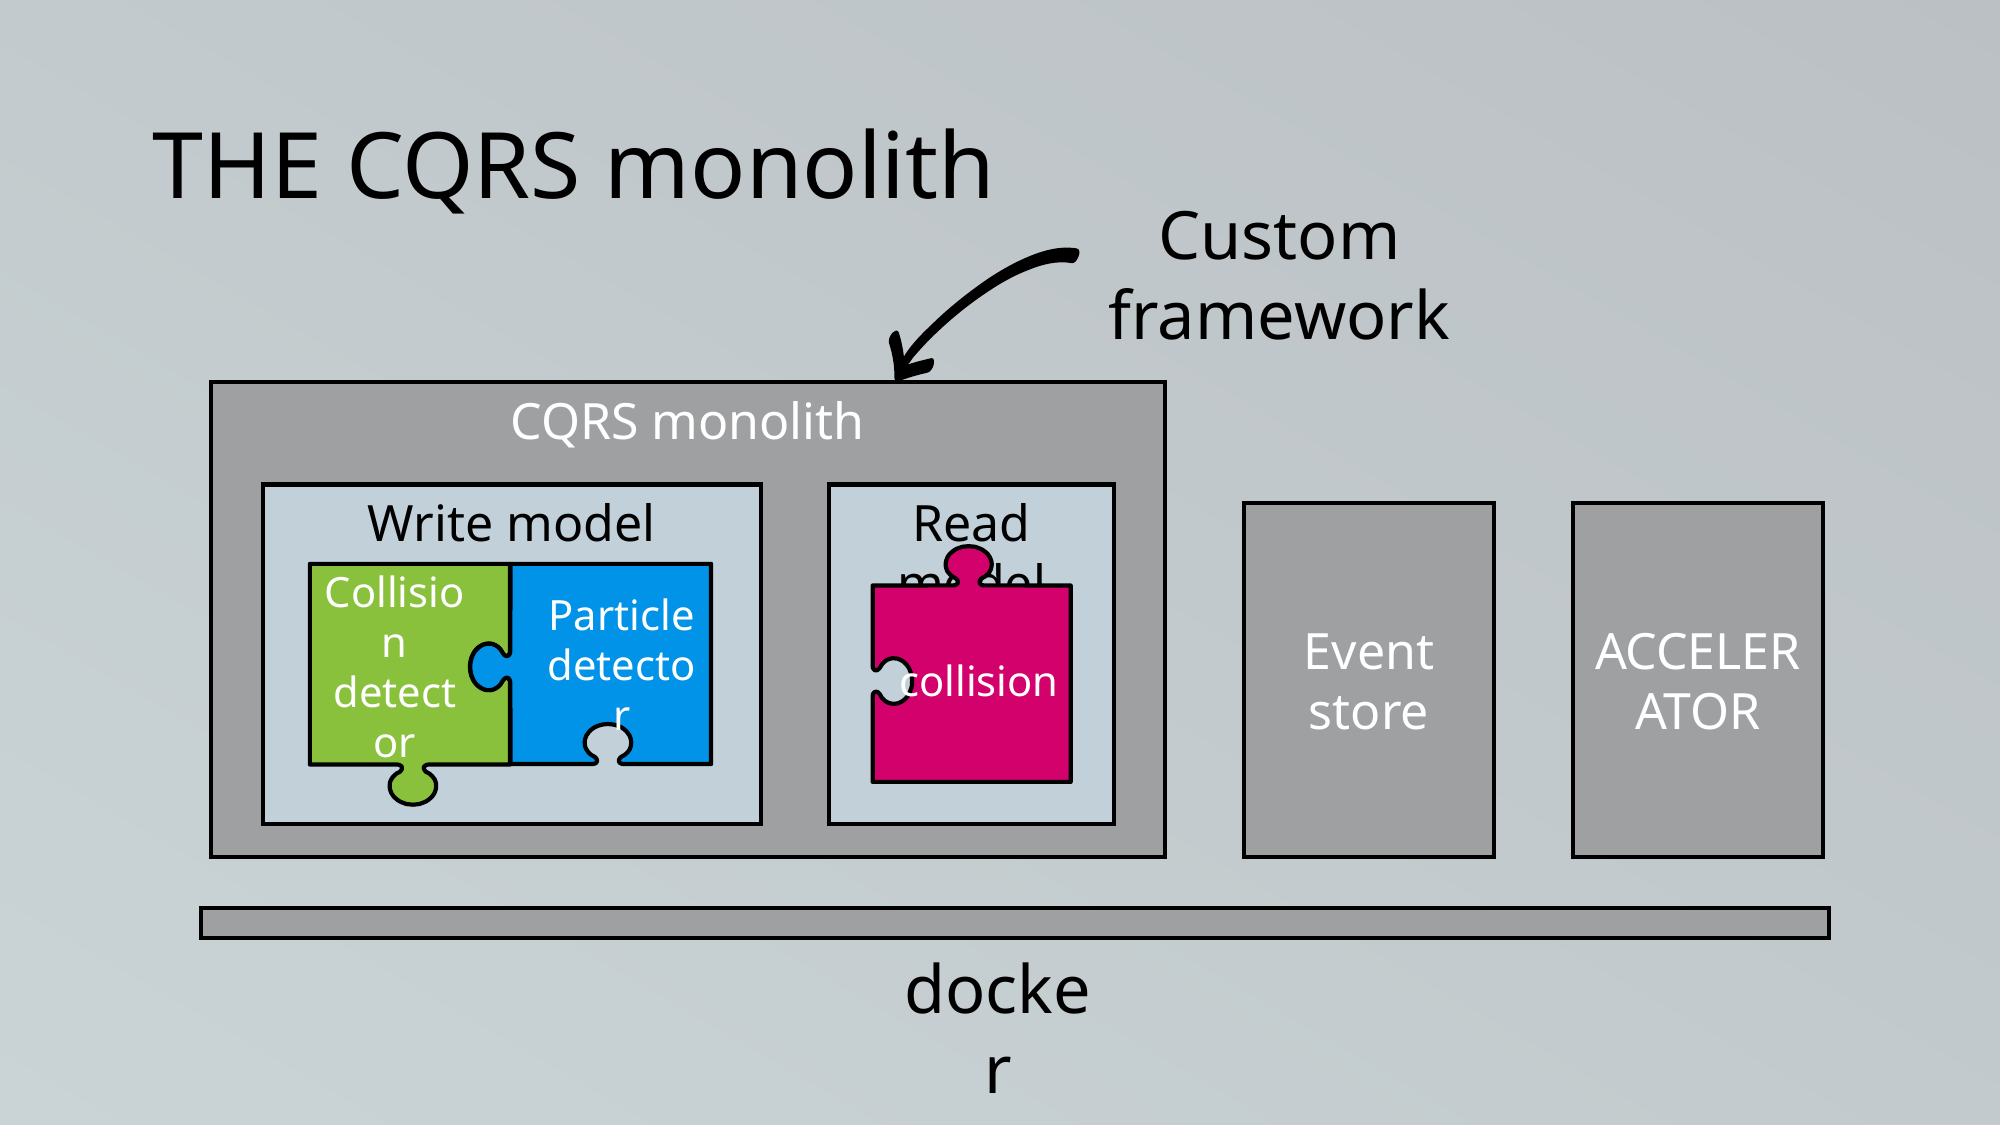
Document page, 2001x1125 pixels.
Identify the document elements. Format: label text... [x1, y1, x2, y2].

text_box Event store [1243, 502, 1495, 858]
text_box [888, 247, 1079, 380]
text_box Custom framework [1079, 185, 1480, 361]
text_box docker [883, 939, 1113, 1114]
title THE CQRS monolith [137, 59, 1863, 278]
text_box ACCELERATOR [1572, 502, 1824, 858]
text_box [200, 907, 1830, 939]
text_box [210, 381, 1166, 857]
